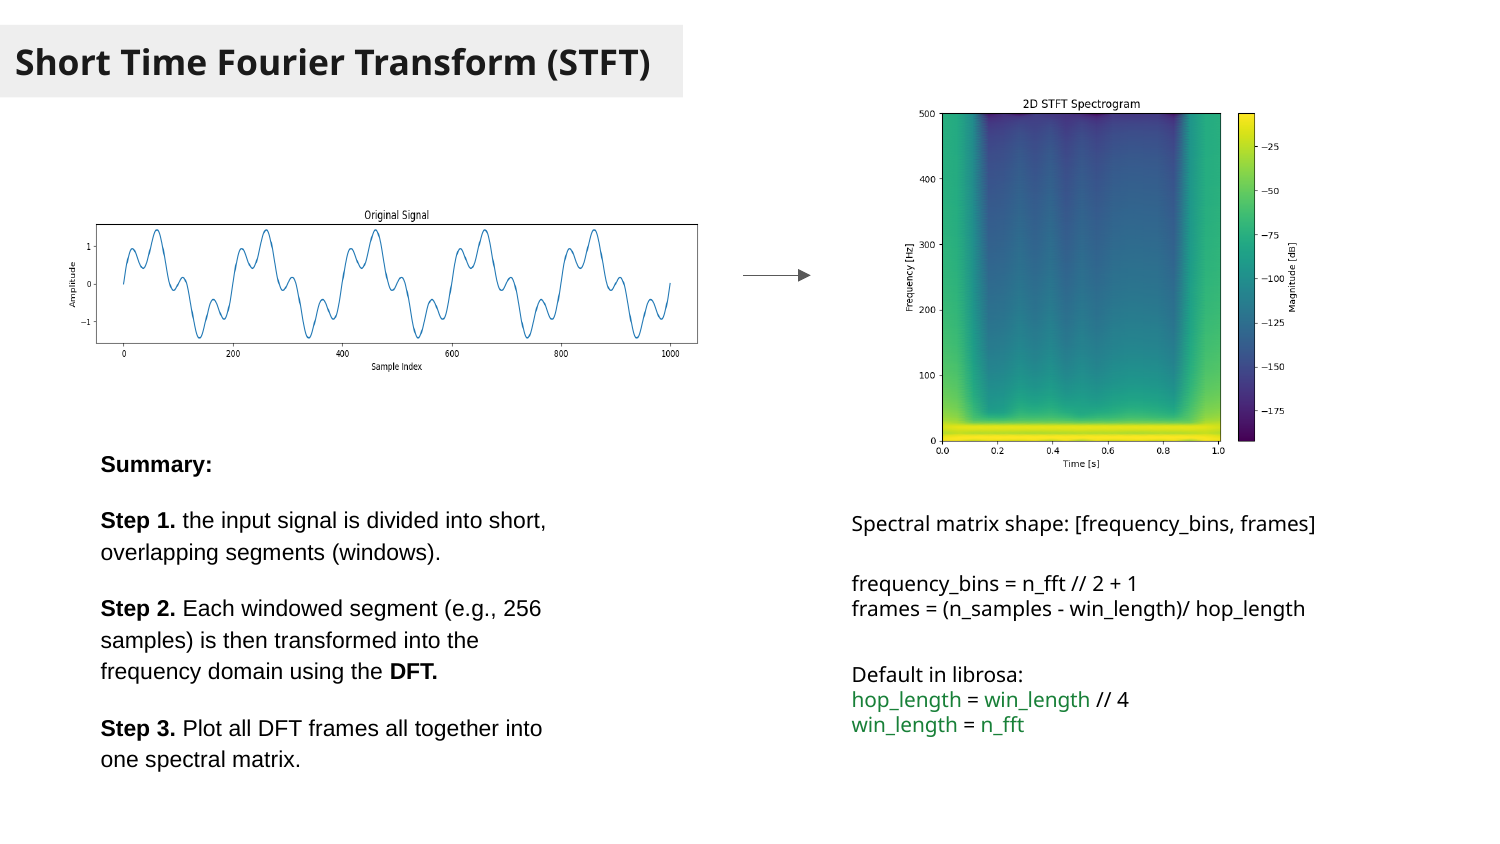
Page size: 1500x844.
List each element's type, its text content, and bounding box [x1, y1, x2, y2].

picture [63, 203, 703, 376]
text_box Summary: Step 1. the input signal is divided into short, overlapping segments (windows). Step 2. Each windowed segment (e.g., 256 samples) is then transformed into the frequency domain using the DFT. Step 3. Plot all DFT frames all together into one spectral matrix. [85, 430, 578, 788]
text_box Short Time Fourier Transform (STFT) [0, 24, 683, 98]
text_box Spectral matrix shape: [frequency_bins, frames] frequency_bins = n_fft // 2 + 1 frames = (n_samples - win_length)/ hop_length [836, 495, 1475, 636]
text_box Default in librosa: hop_length = win_length // 4 win_length = n_fft [836, 646, 1426, 750]
picture [876, 92, 1304, 476]
